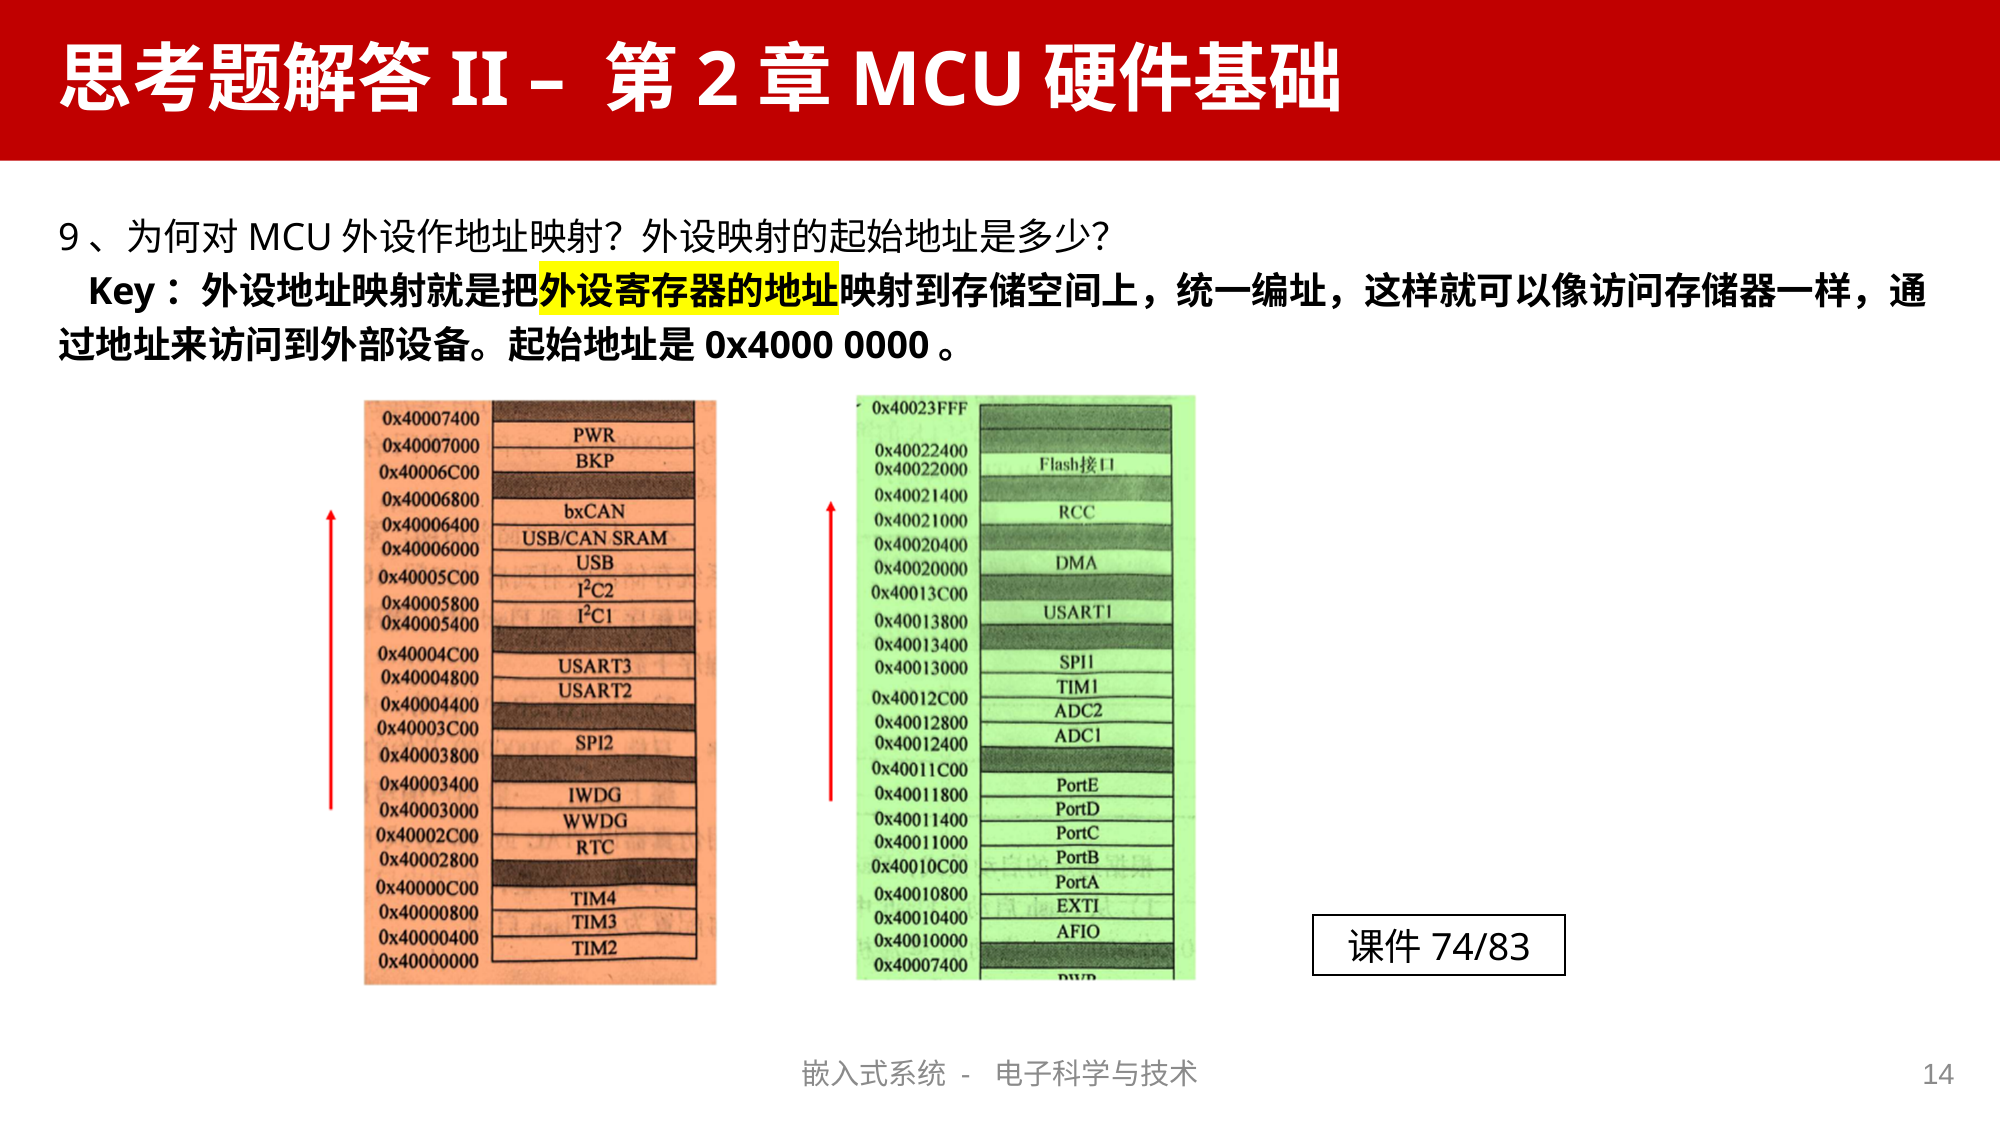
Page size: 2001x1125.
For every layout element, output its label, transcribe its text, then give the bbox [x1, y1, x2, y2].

title 思考题解答II – 第2章MCU硬件基础 [42, 19, 1768, 144]
slide_number 14 [1519, 1042, 1970, 1103]
picture [301, 389, 1240, 994]
footer 嵌入式系统 - 电子科学与技术 [662, 1042, 1338, 1103]
list 9、为何对MCU外设作地址映射？外设映射的起始地址是多少？ Key：外设地址映射就是把外设寄存器的地址映射到存储空间上，统一编址，这样就可以像访问存储器一样，通过地址来访问到外部设备。起始地址是0x4000 0000。 [43, 196, 1970, 1024]
text_box 课件74/83 [1312, 914, 1566, 976]
